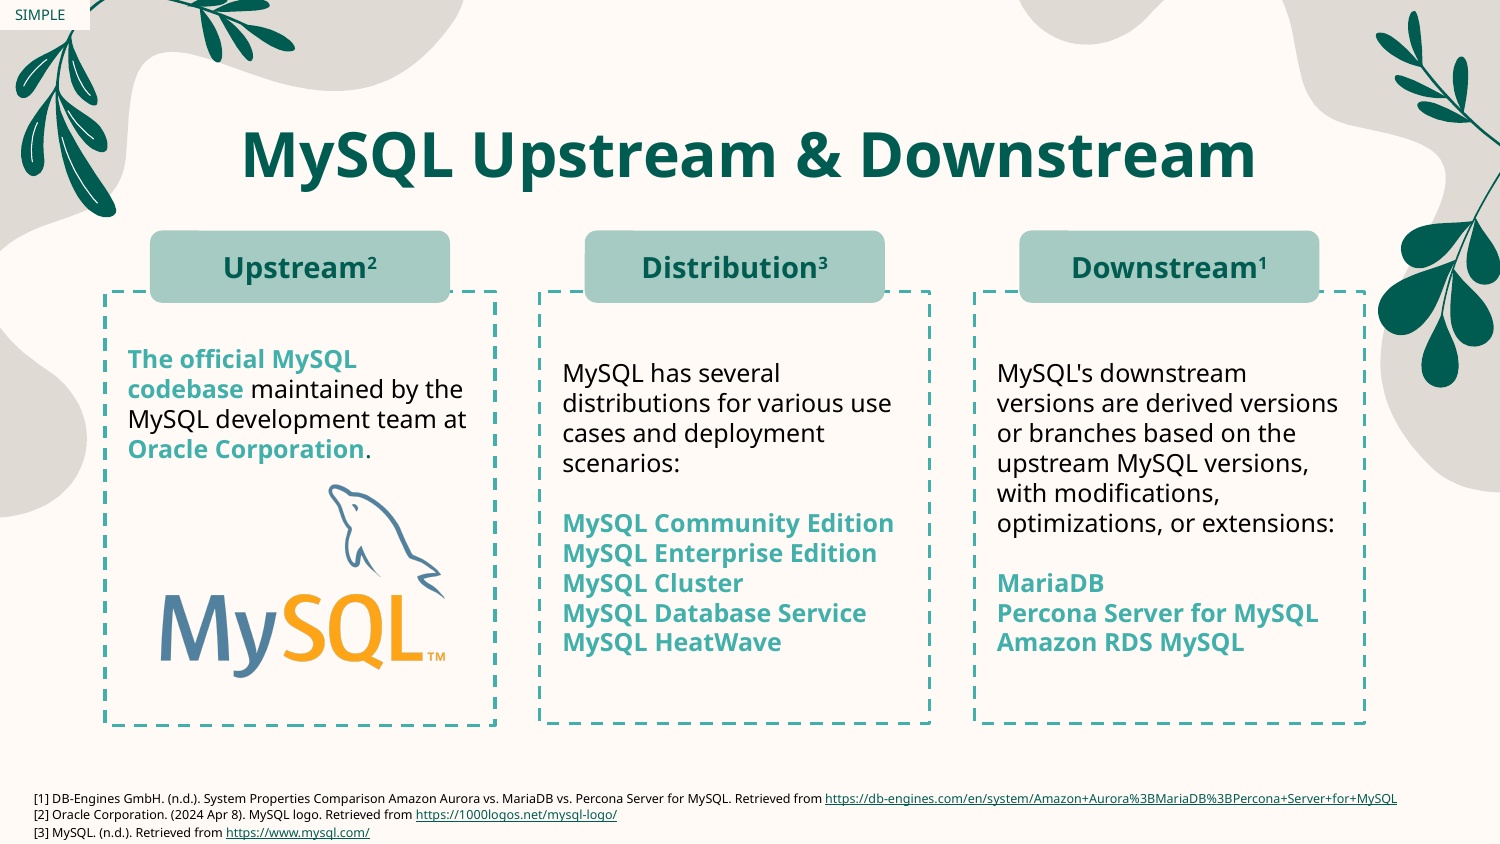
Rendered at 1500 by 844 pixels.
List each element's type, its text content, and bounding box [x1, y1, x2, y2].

title MySQL Upstream & Downstream [118, 100, 1382, 195]
text_box MySQL has several distributions for various use cases and deployment scenarios: MySQL Community Edition MySQL Enterprise Edition MySQL Cluster MySQL Database Service MySQL HeatWave [539, 291, 930, 724]
text_box SIMPLE [0, 0, 90, 30]
text_box Distribution3 [584, 230, 885, 303]
text_box Upstream2 [149, 230, 451, 303]
picture [131, 473, 469, 685]
text_box MySQL's downstream versions are derived versions or branches based on the upstream MySQL versions, with modifications, optimizations, or extensions: MariaDB Percona Server for MySQL Amazon RDS MySQL [974, 291, 1365, 724]
text_box The official MySQL codebase maintained by the MySQL development team at Oracle Corporation. [105, 291, 495, 726]
text_box Downstream1 [1019, 230, 1320, 303]
text_box [1] DB-Engines GmbH. (n.d.). System Properties Comparison Amazon Aurora vs. MariaDB vs. Percona Server for MySQL. Retrieved from https://db-engines.com/en/system/Amazon+Aurora%3BMariaDB%3BPercona+Server+for+MySQL [2] Oracle Corporation. (2024 Apr 8). MySQL logo. Retrieved from https://1000logos.net/mysql-logo/ [3] MySQL. (n.d.). Retrieved from https://www.mysql.com/ [19, 783, 1481, 844]
